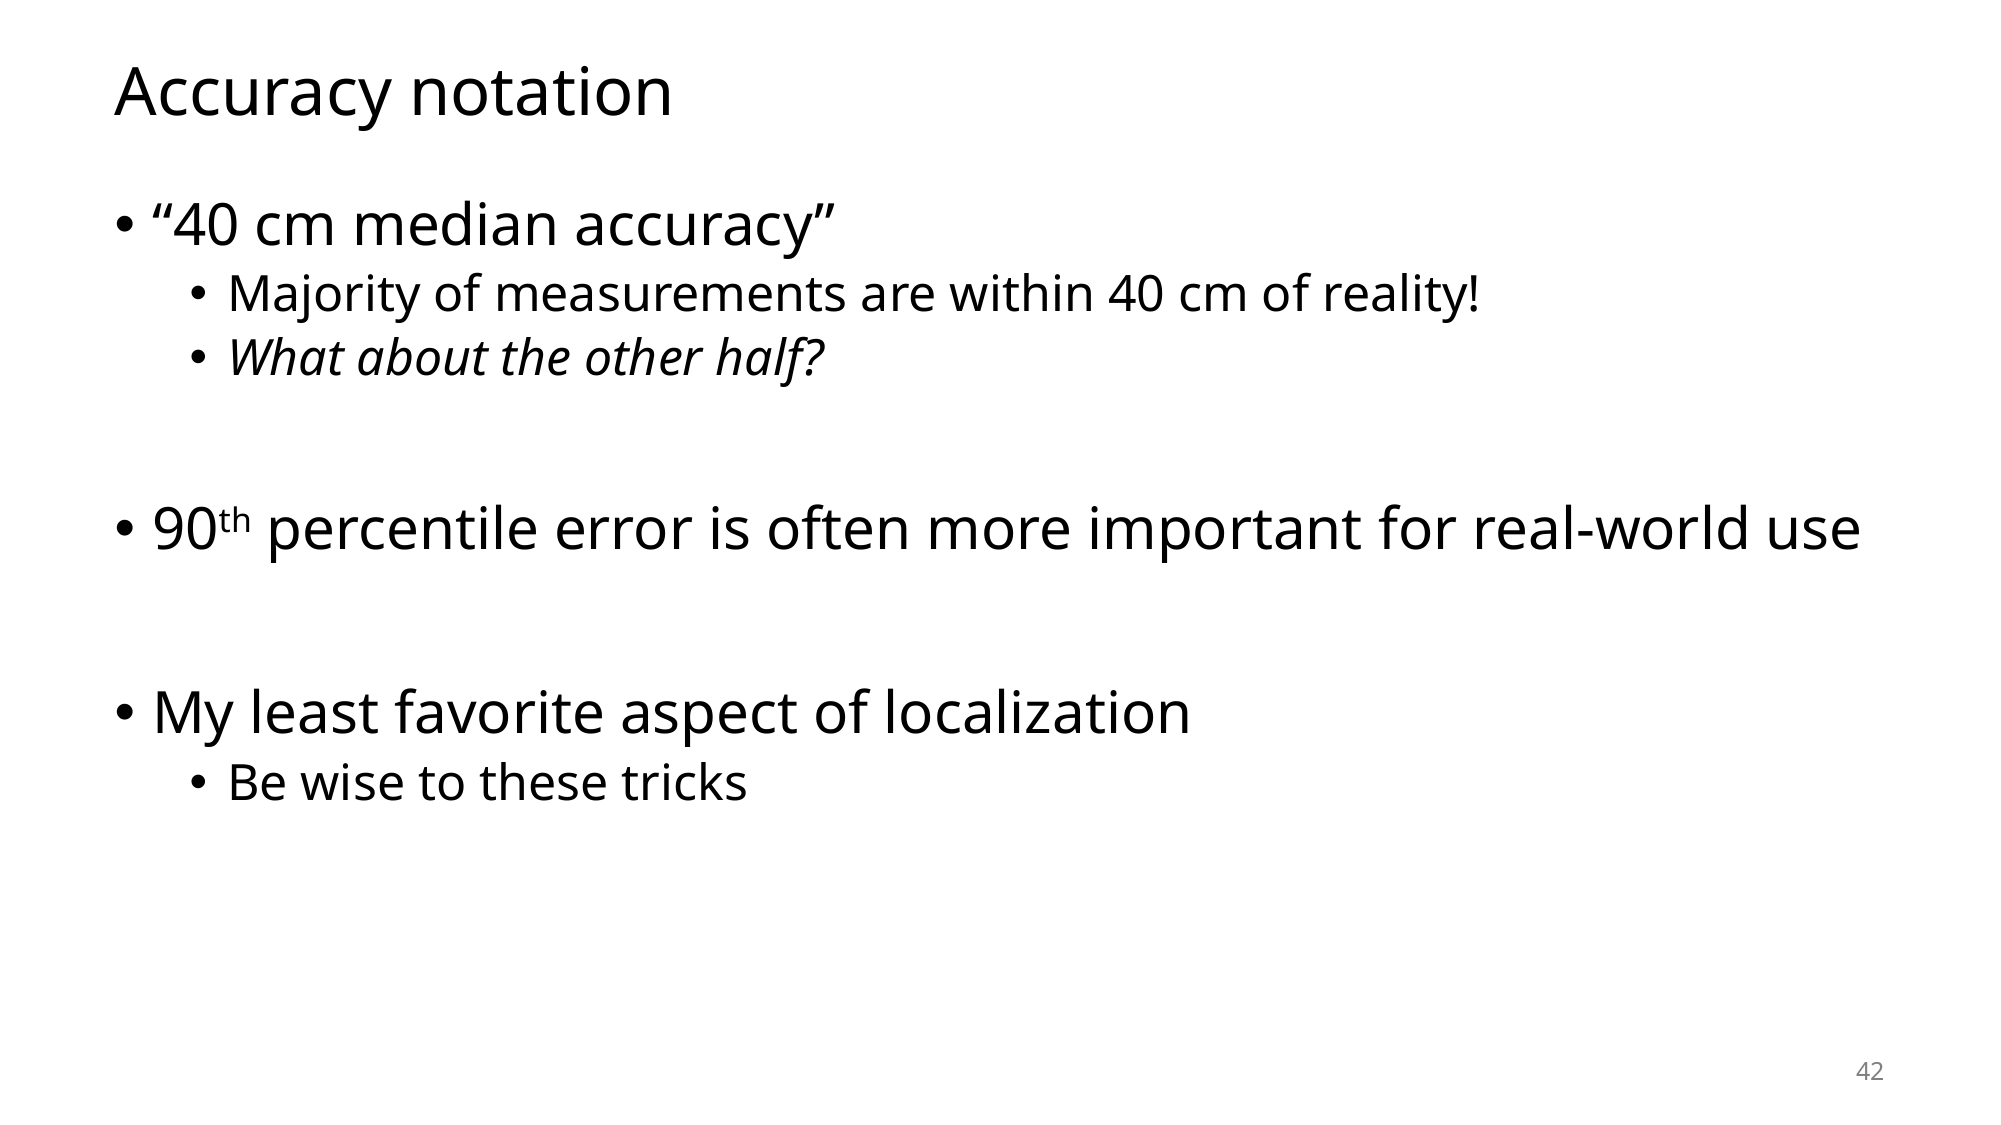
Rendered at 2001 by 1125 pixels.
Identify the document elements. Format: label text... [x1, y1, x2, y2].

list “40 cm median accuracy” Majority of measurements are within 40 cm of reality! What about the other half? 90th percentile error is often more important for real-world use My least favorite aspect of localization Be wise to these tricks [99, 187, 1900, 1013]
title Accuracy notation [99, 37, 1900, 150]
slide_number 42 [1749, 1042, 1900, 1103]
